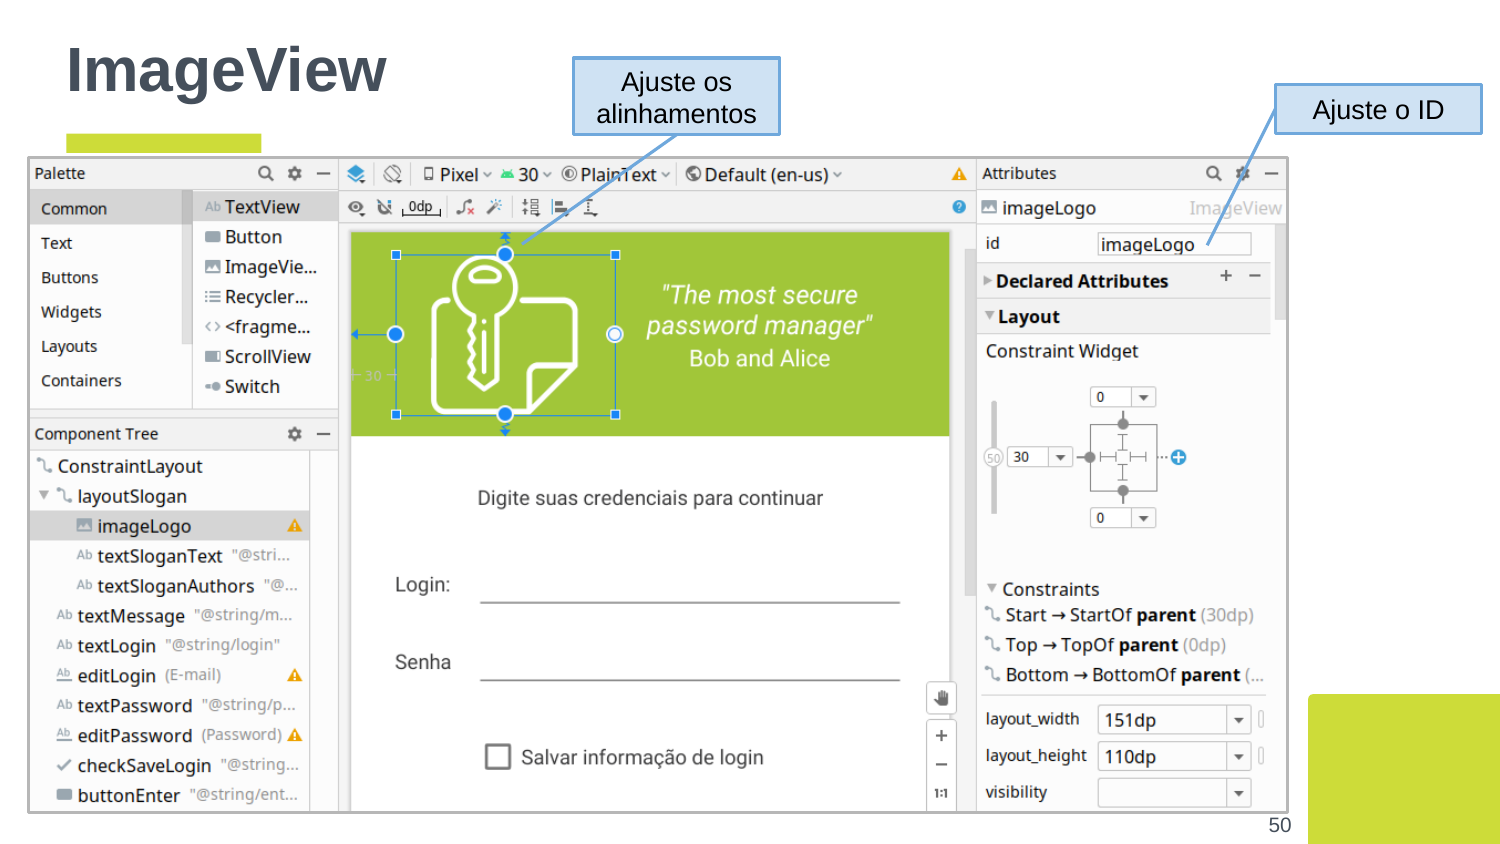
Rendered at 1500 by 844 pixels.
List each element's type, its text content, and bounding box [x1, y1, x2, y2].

slide_number ‹#› [1216, 791, 1307, 844]
text_box Ajuste o ID [1275, 84, 1482, 134]
title ImageView [51, 0, 434, 134]
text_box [1206, 108, 1276, 246]
picture [29, 158, 1287, 811]
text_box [521, 134, 677, 245]
text_box Ajuste os alinhamentos [573, 58, 780, 135]
